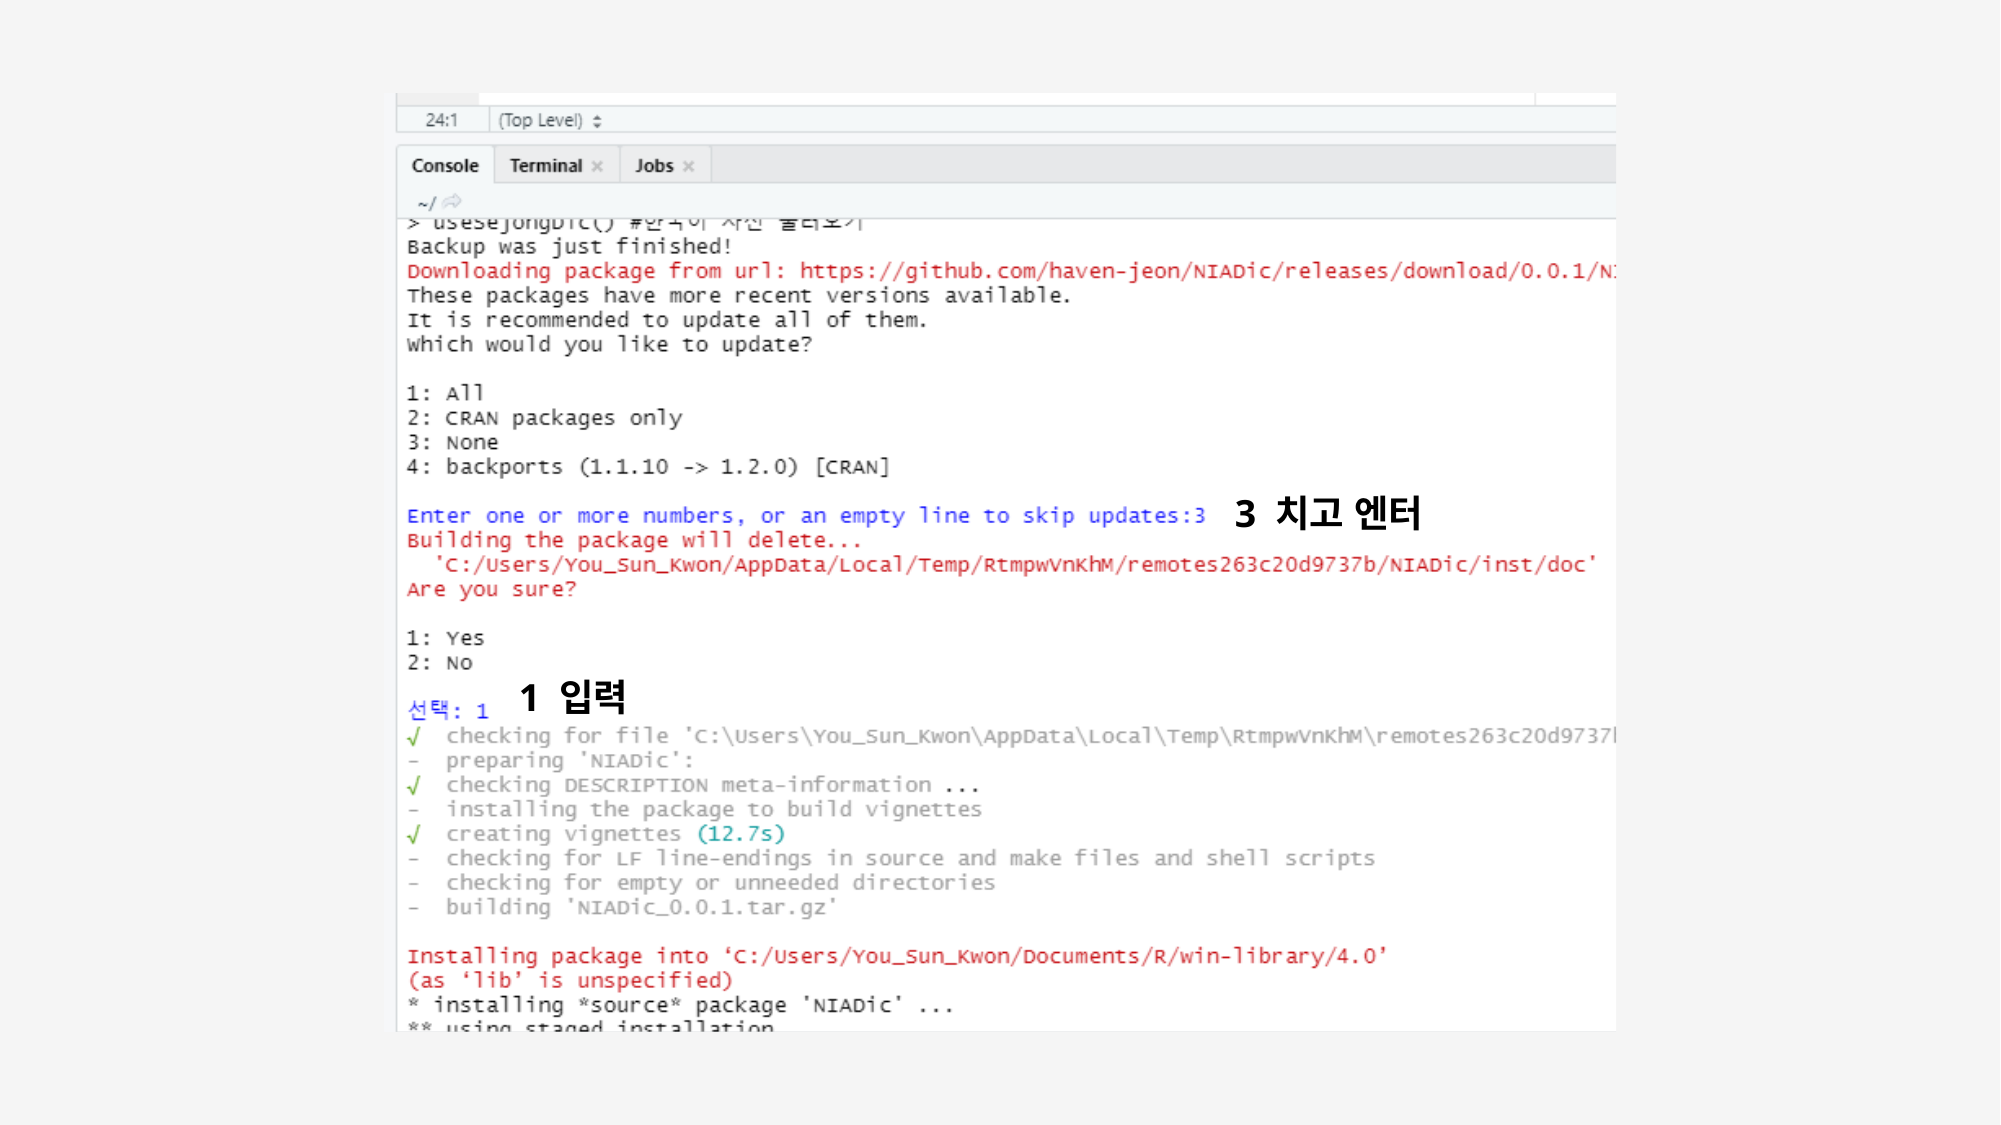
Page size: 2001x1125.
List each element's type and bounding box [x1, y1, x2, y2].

picture [383, 93, 1617, 1032]
